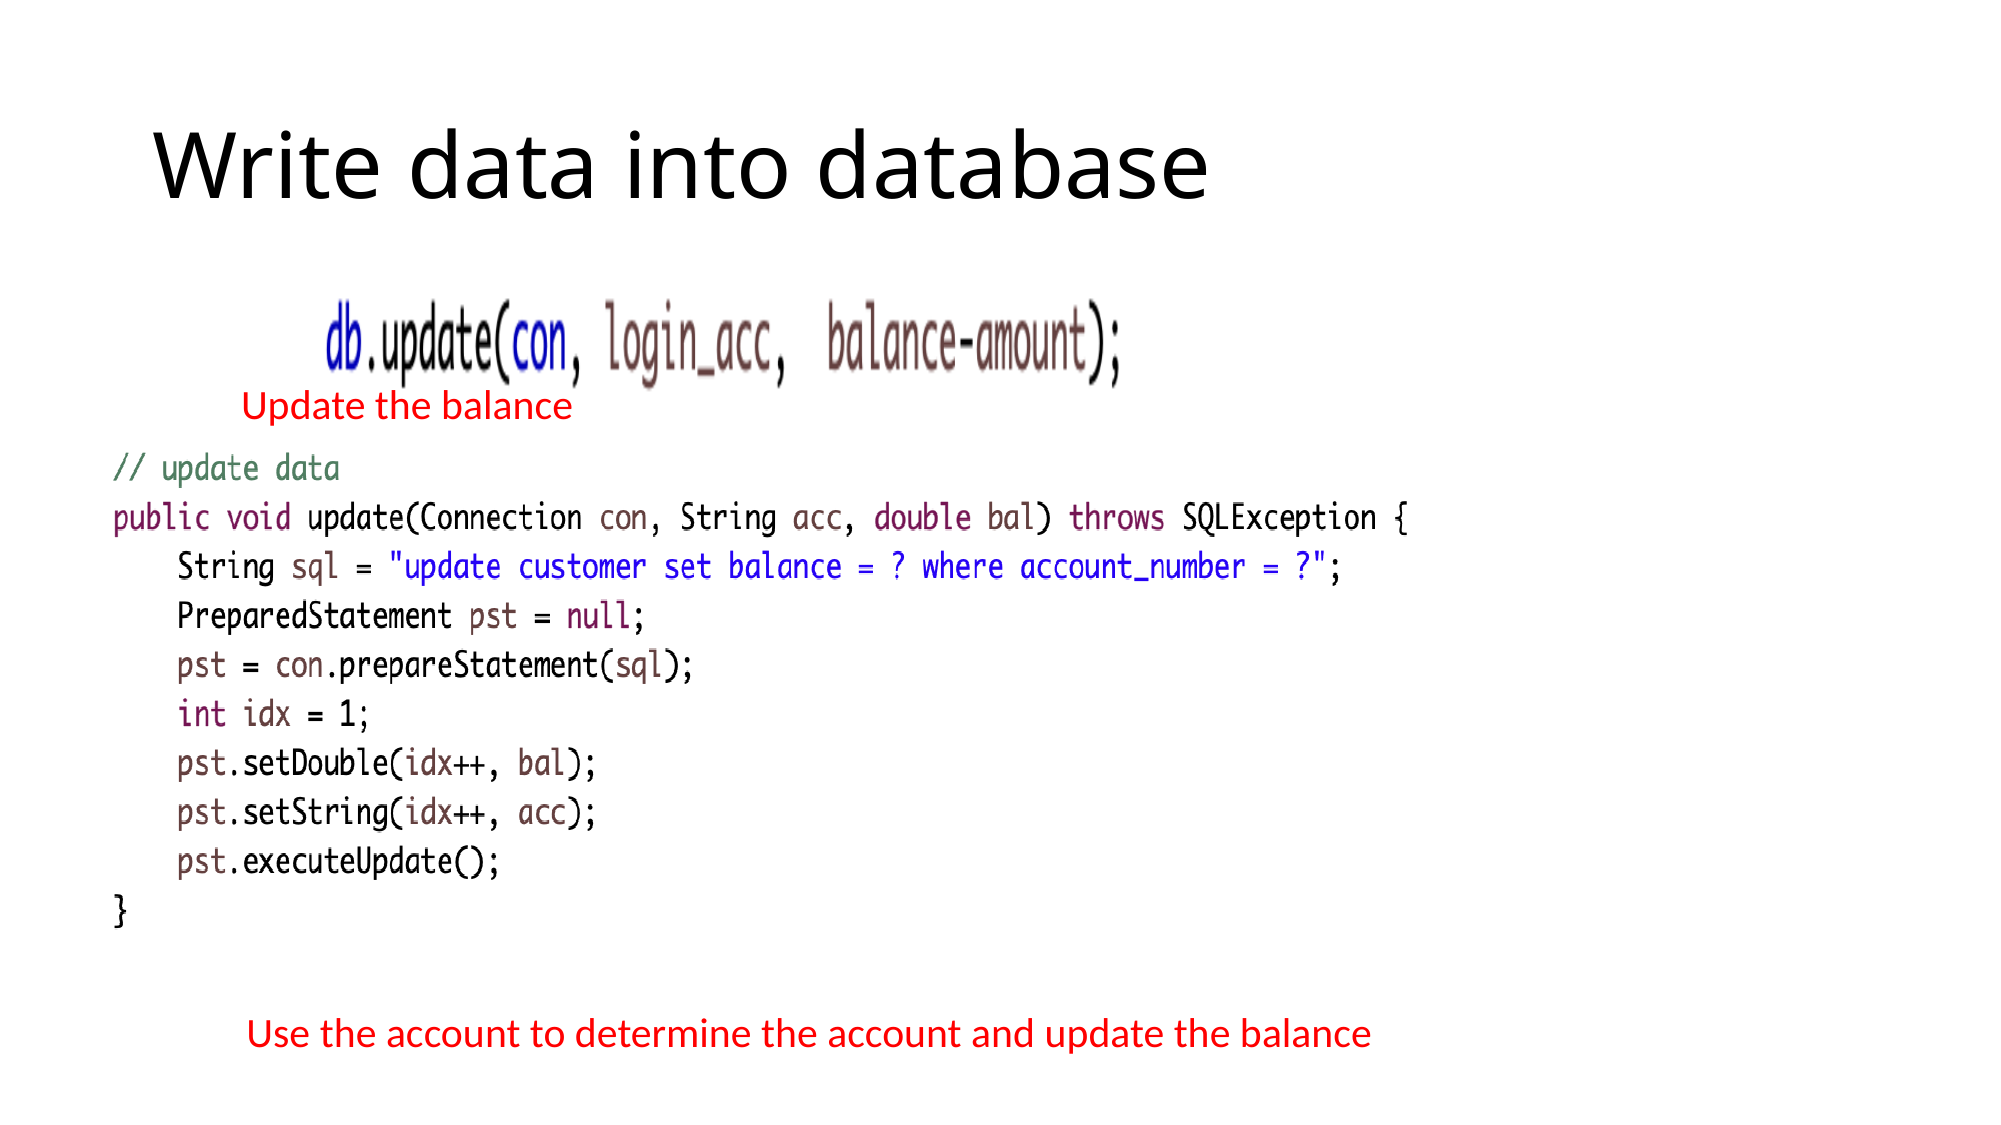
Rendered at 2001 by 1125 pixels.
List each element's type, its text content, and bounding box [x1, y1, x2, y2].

title Write data into database [137, 59, 1863, 212]
picture [46, 212, 1937, 962]
text_box Use the account to determine the account and update the balance [231, 998, 1388, 1064]
